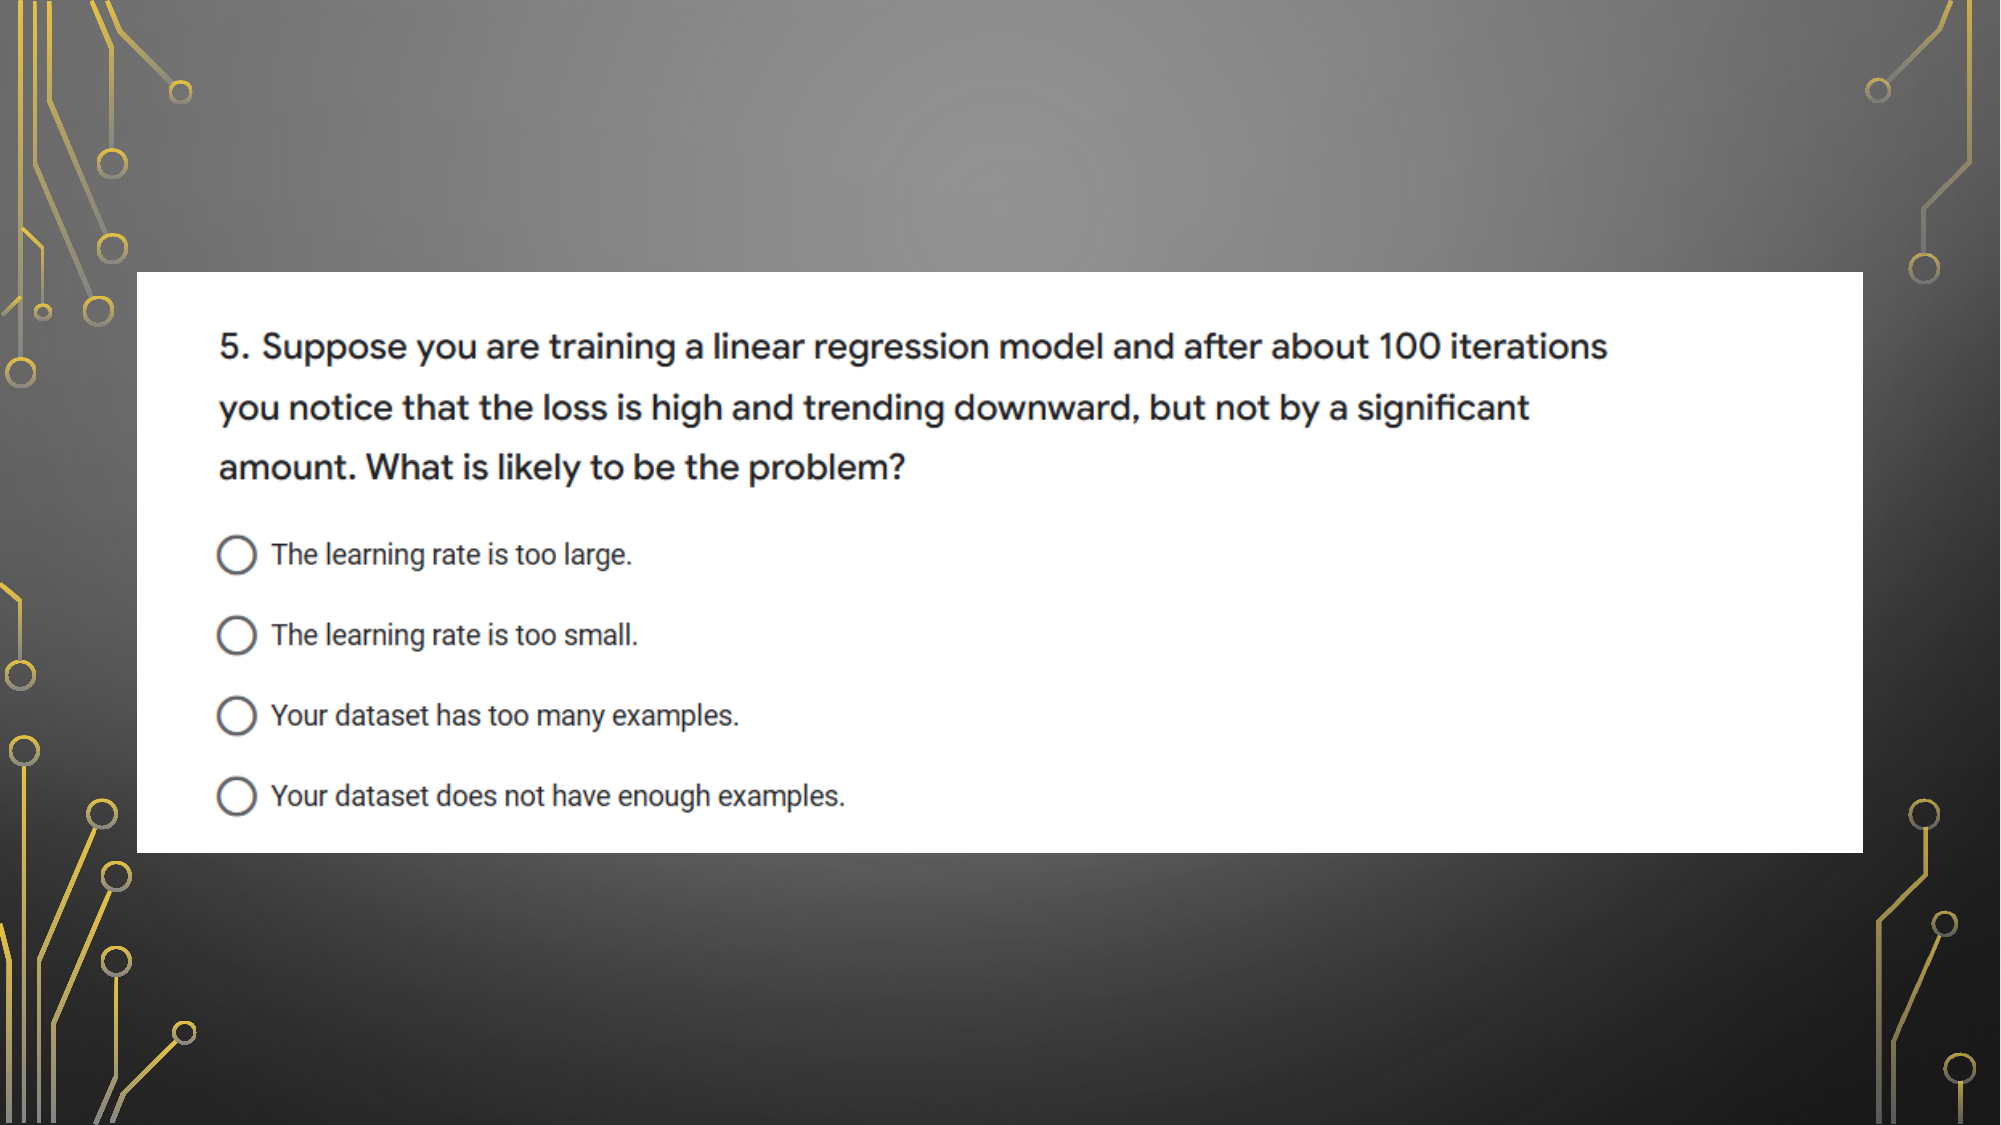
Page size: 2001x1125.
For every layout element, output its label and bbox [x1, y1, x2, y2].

picture [136, 272, 1863, 853]
